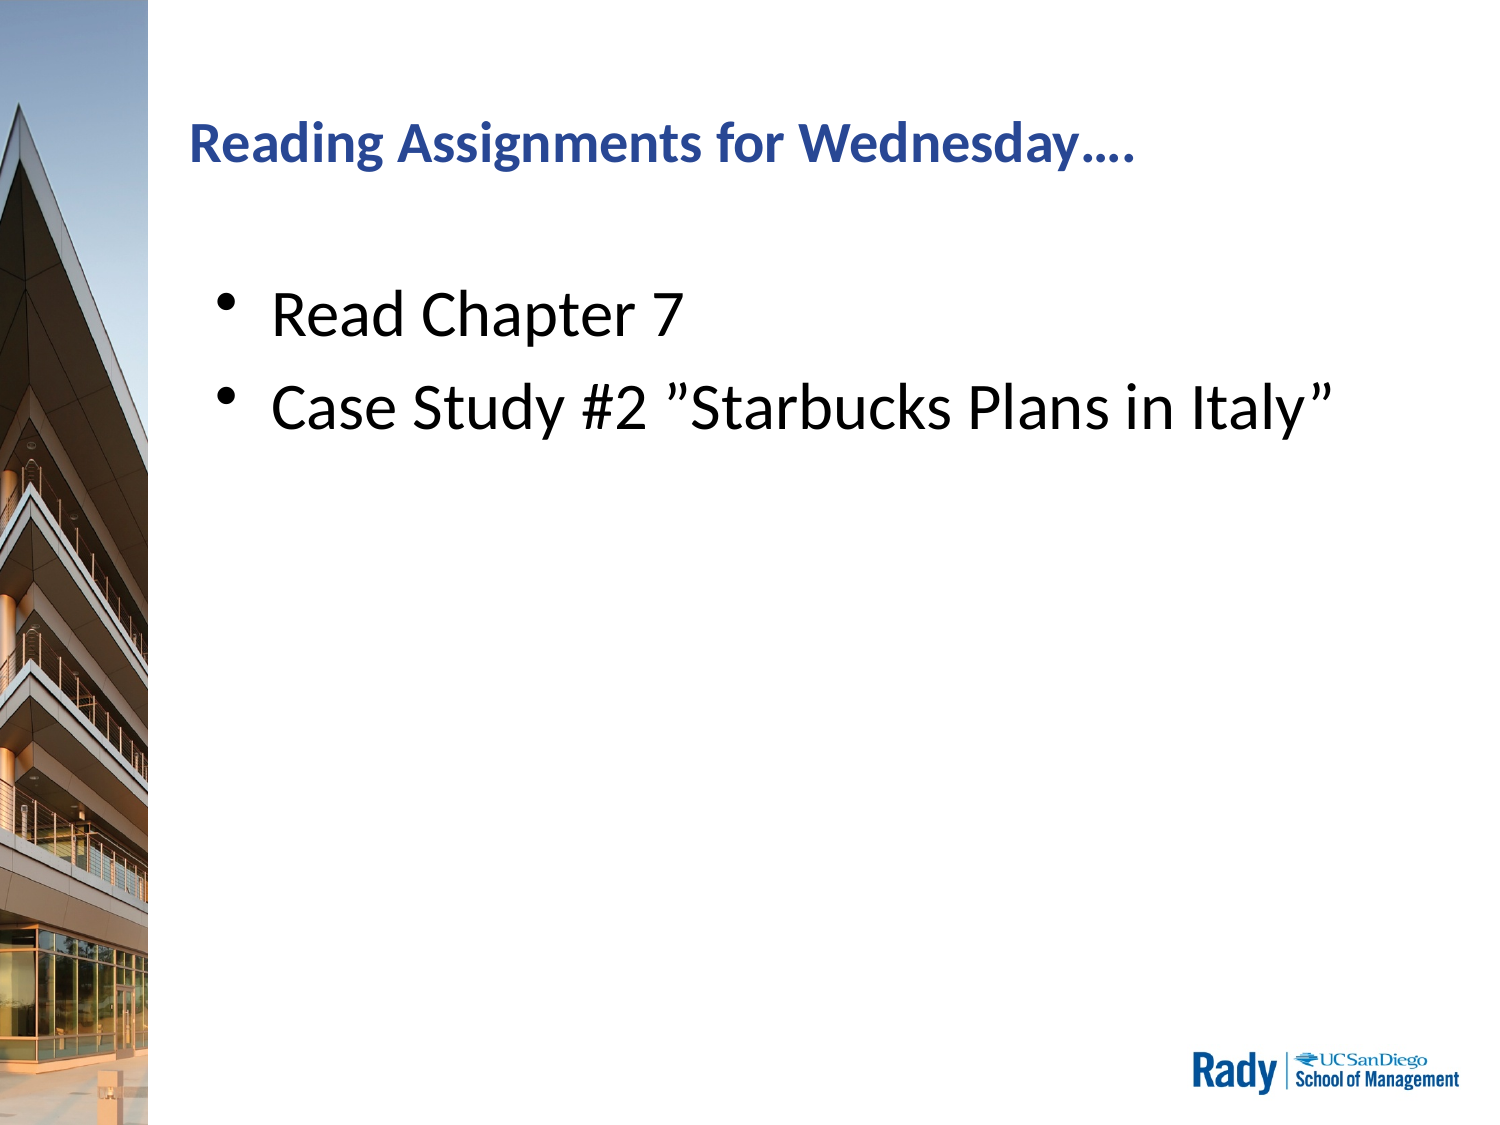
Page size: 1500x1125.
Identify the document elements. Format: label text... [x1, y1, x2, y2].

title Reading Assignments for Wednesday…. [174, 44, 1426, 233]
list Read Chapter 7 Case Study #2 ”Starbucks Plans in Italy” [199, 262, 1426, 1006]
picture [1187, 1044, 1463, 1101]
picture [0, 0, 148, 1125]
